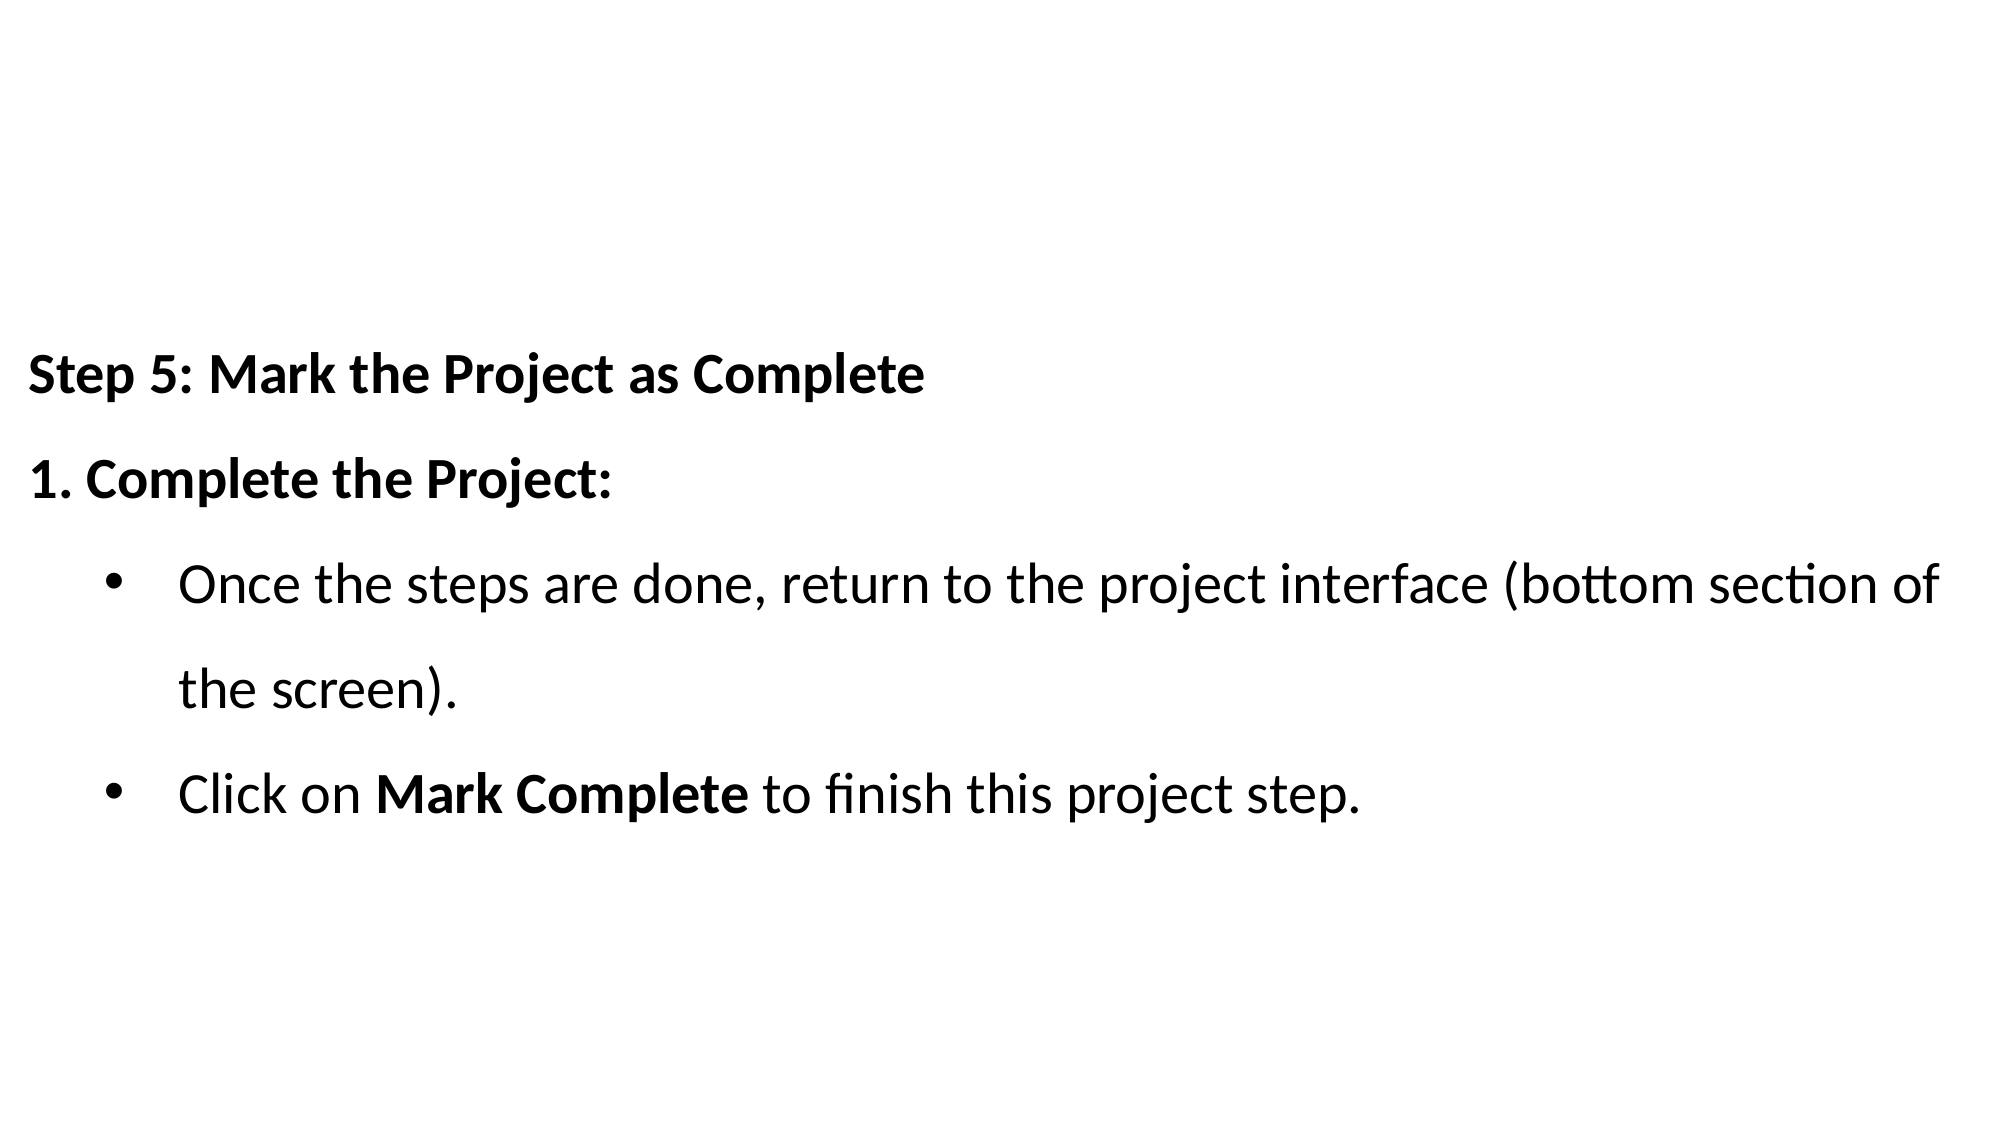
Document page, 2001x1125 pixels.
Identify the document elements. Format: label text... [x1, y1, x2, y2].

text_box Step 5: Mark the Project as Complete Complete the Project: Once the steps are done, return to the project interface (bottom section of the screen). Click on Mark Complete to finish this project step. [13, 292, 1987, 833]
